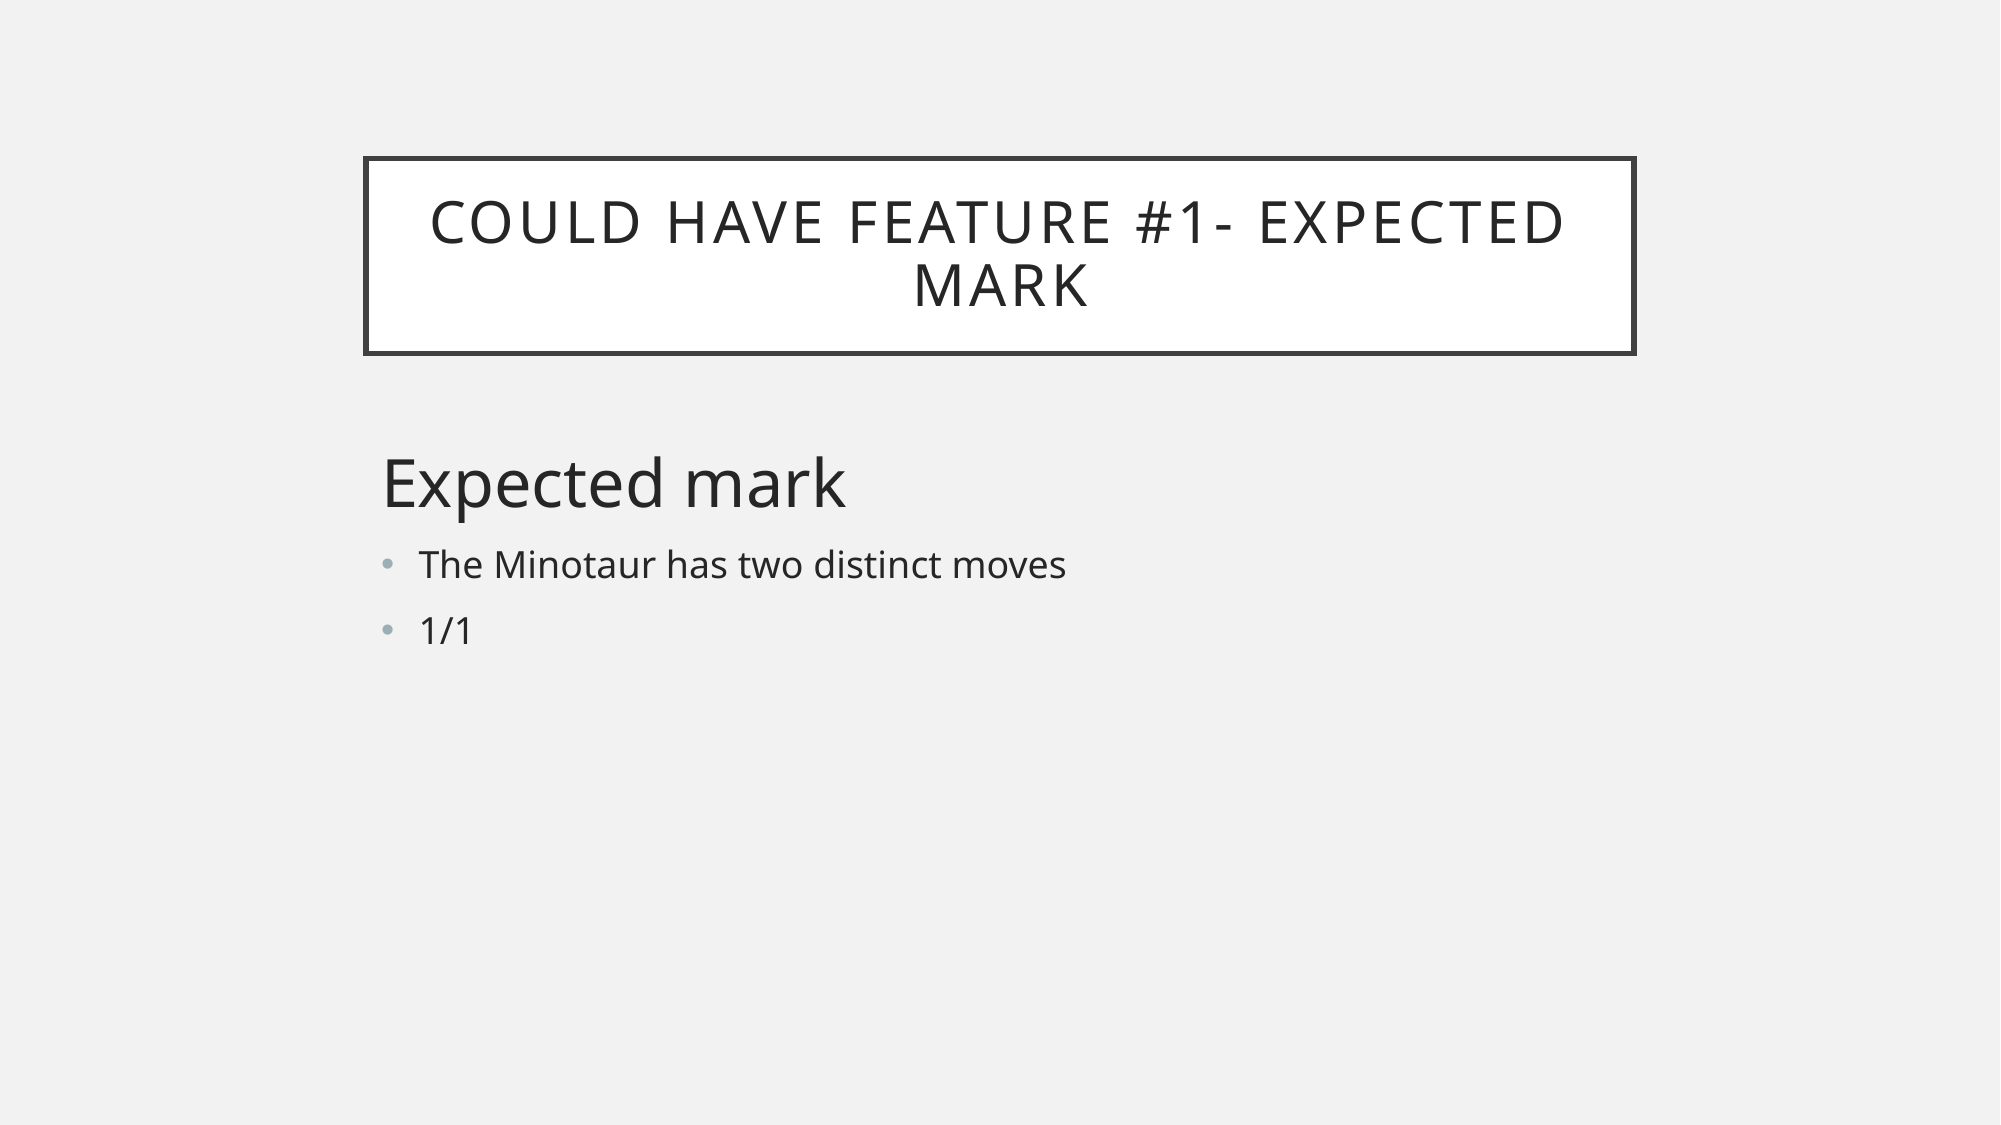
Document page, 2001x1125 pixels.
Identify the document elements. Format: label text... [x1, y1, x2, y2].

list Expected mark The Minotaur has two distinct moves 1/1 [366, 432, 1634, 942]
title Could Have Feature #1- expected mark [363, 156, 1637, 356]
